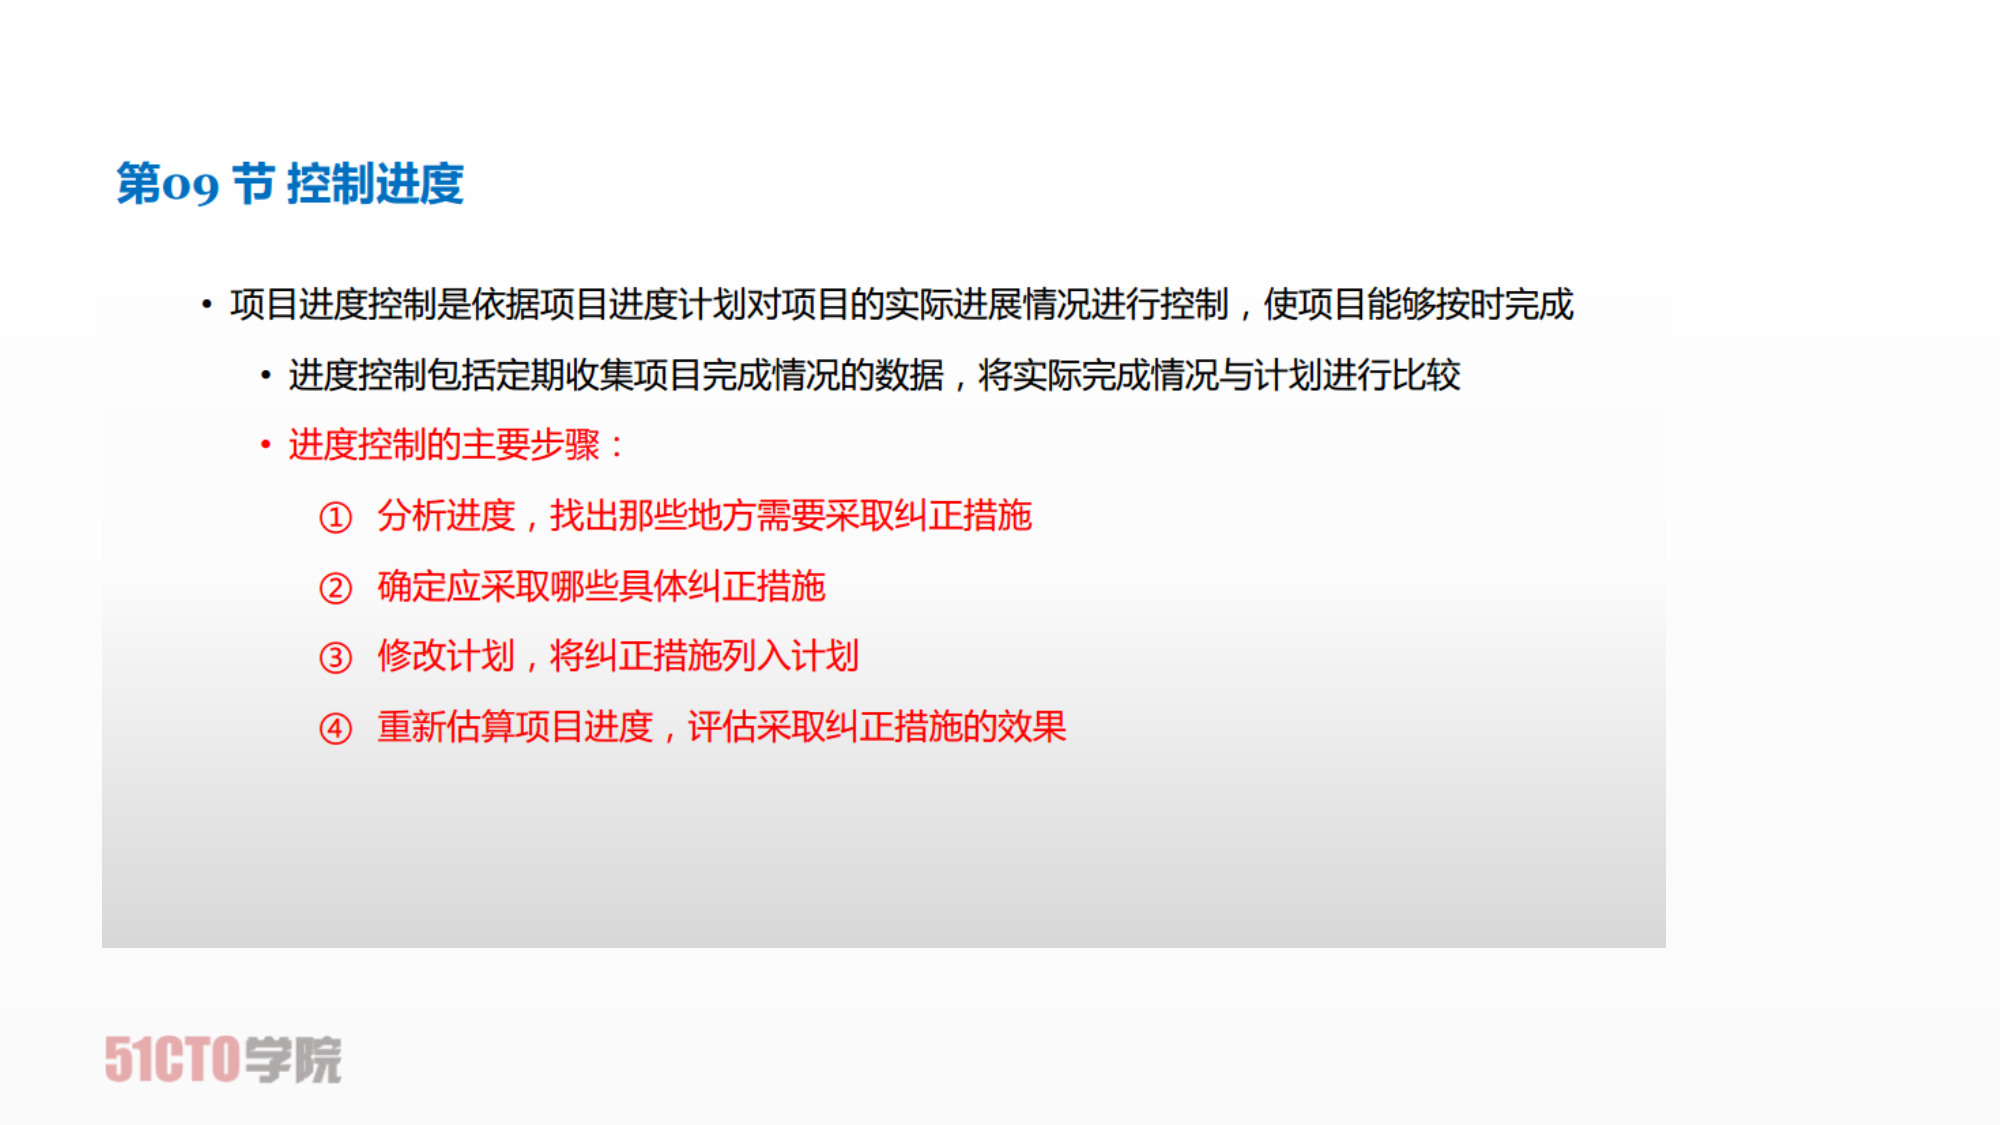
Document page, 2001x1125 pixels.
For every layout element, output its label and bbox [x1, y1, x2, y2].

picture [45, 1002, 377, 1107]
picture [102, 136, 1666, 948]
